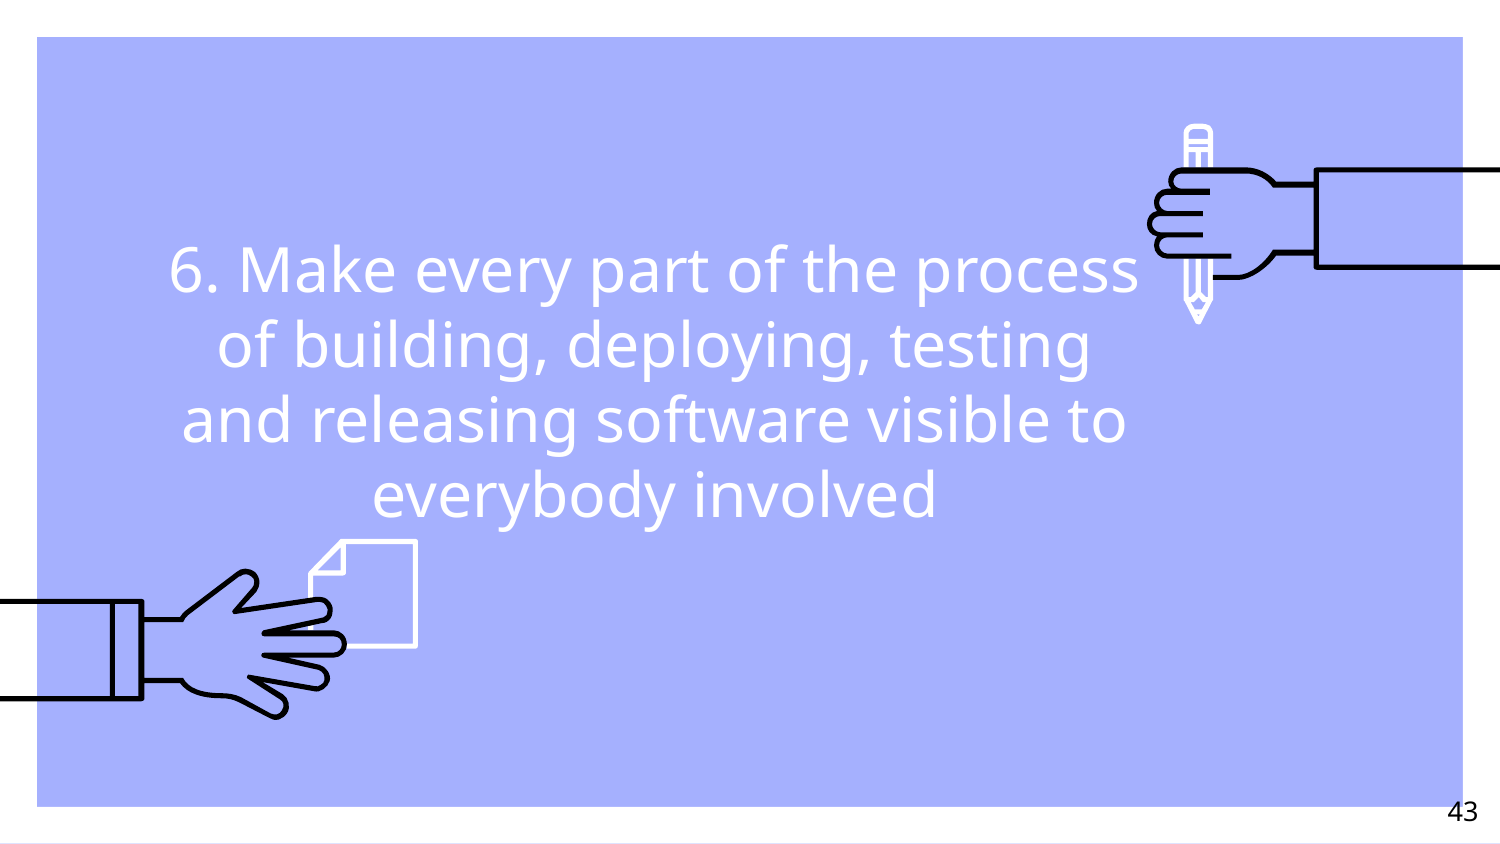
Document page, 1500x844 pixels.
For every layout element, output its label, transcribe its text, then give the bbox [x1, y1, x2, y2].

title 6. Make every part of the process of building, deploying, testing and releasing software visible to everybody involved [142, 145, 1169, 545]
slide_number ‹#› [1403, 779, 1494, 844]
